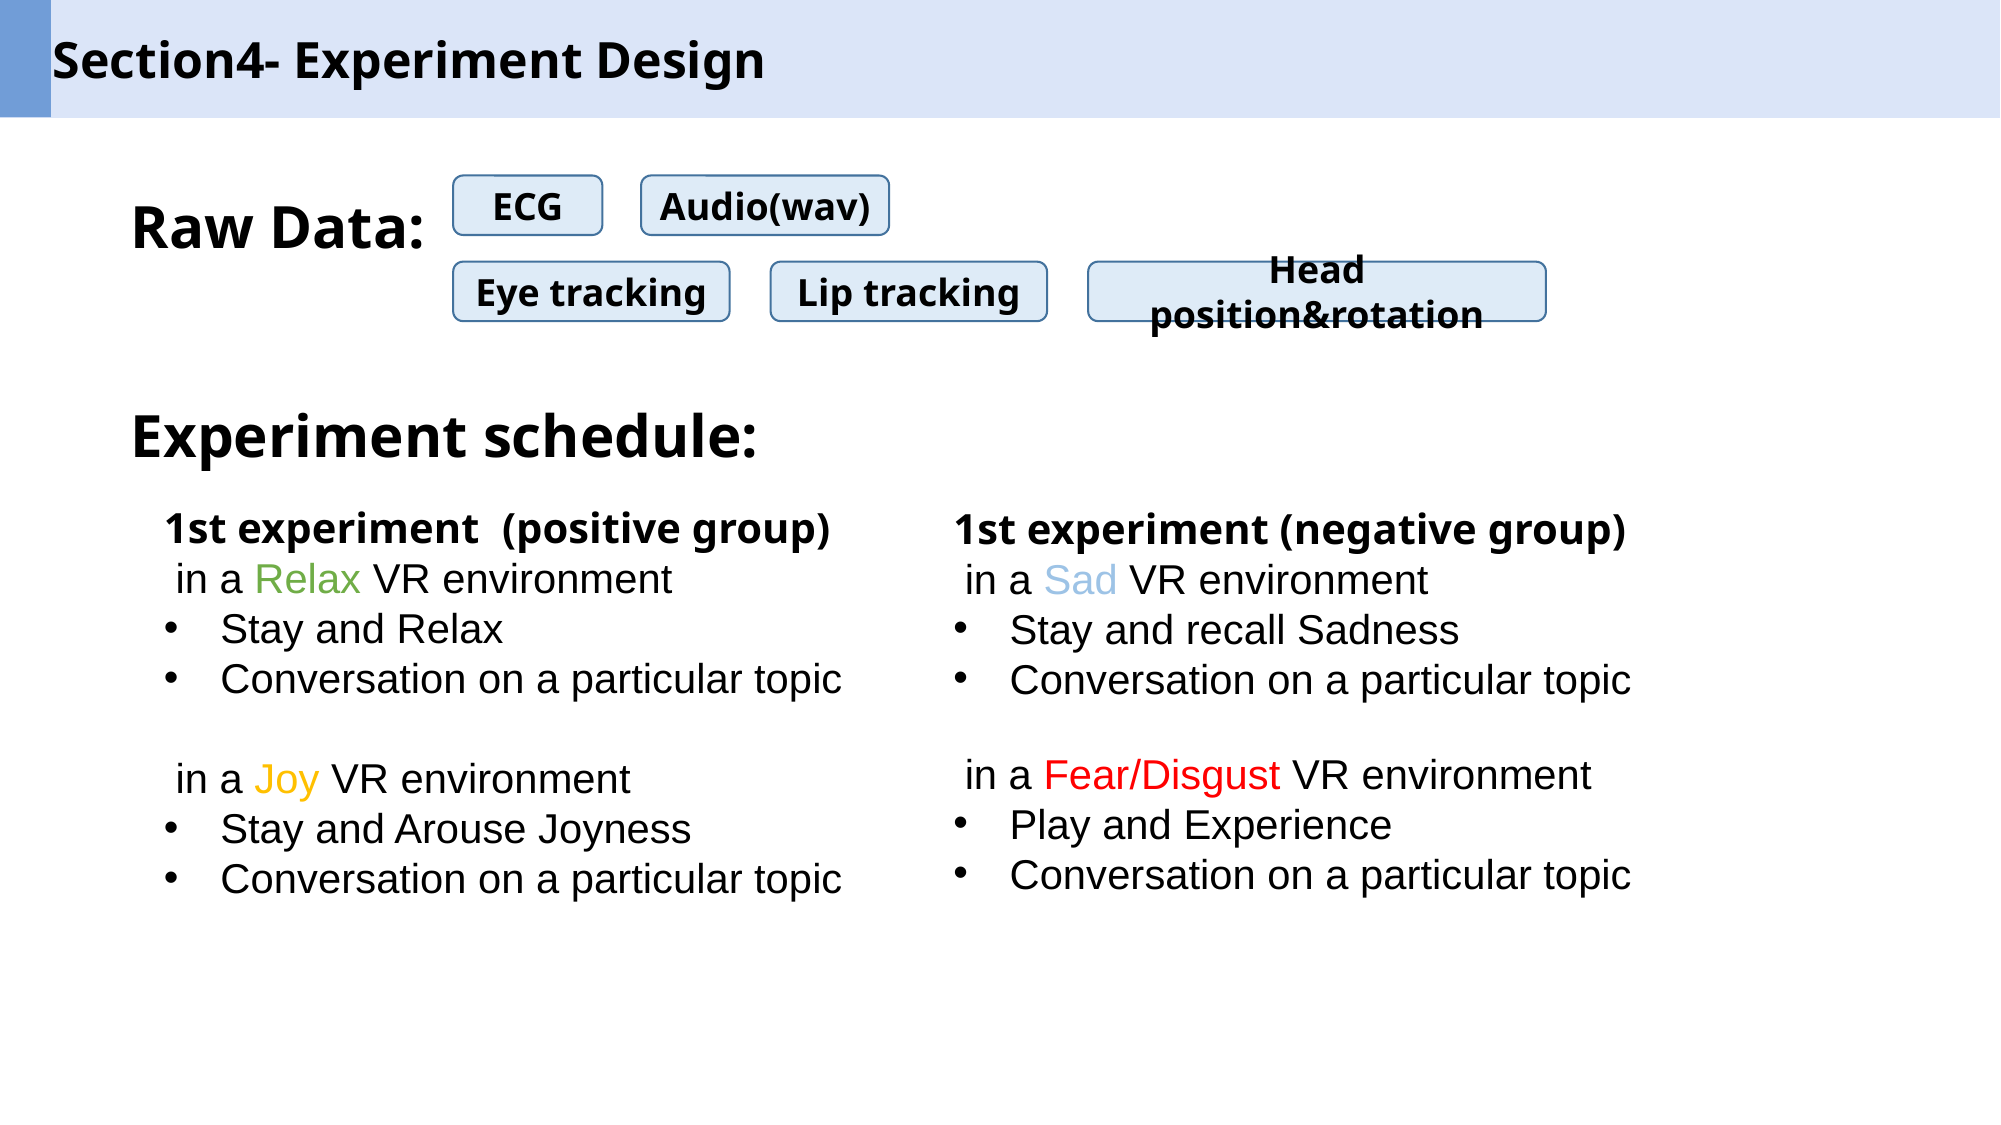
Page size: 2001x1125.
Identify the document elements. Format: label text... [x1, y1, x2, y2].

text_box Section4- Experiment Design [38, 21, 782, 97]
text_box Eye tracking [452, 260, 731, 323]
text_box Audio(wav) [640, 174, 891, 237]
text_box ECG [452, 174, 604, 237]
text_box 1st experiment (positive group) in a Relax VR environment Stay and Relax Conversation on a particular topic in a Joy VR environment Stay and Arouse Joyness Conversation on a particular topic [149, 494, 971, 910]
text_box 1st experiment (negative group) in a Sad VR environment Stay and recall Sadness Conversation on a particular topic in a Fear/Disgust VR environment Play and Experience Conversation on a particular topic [971, 495, 1696, 905]
text_box Lip tracking [769, 260, 1049, 323]
text_box Head position&rotation [1087, 260, 1547, 323]
text_box Raw Data: Experiment schedule: [115, 175, 1818, 476]
